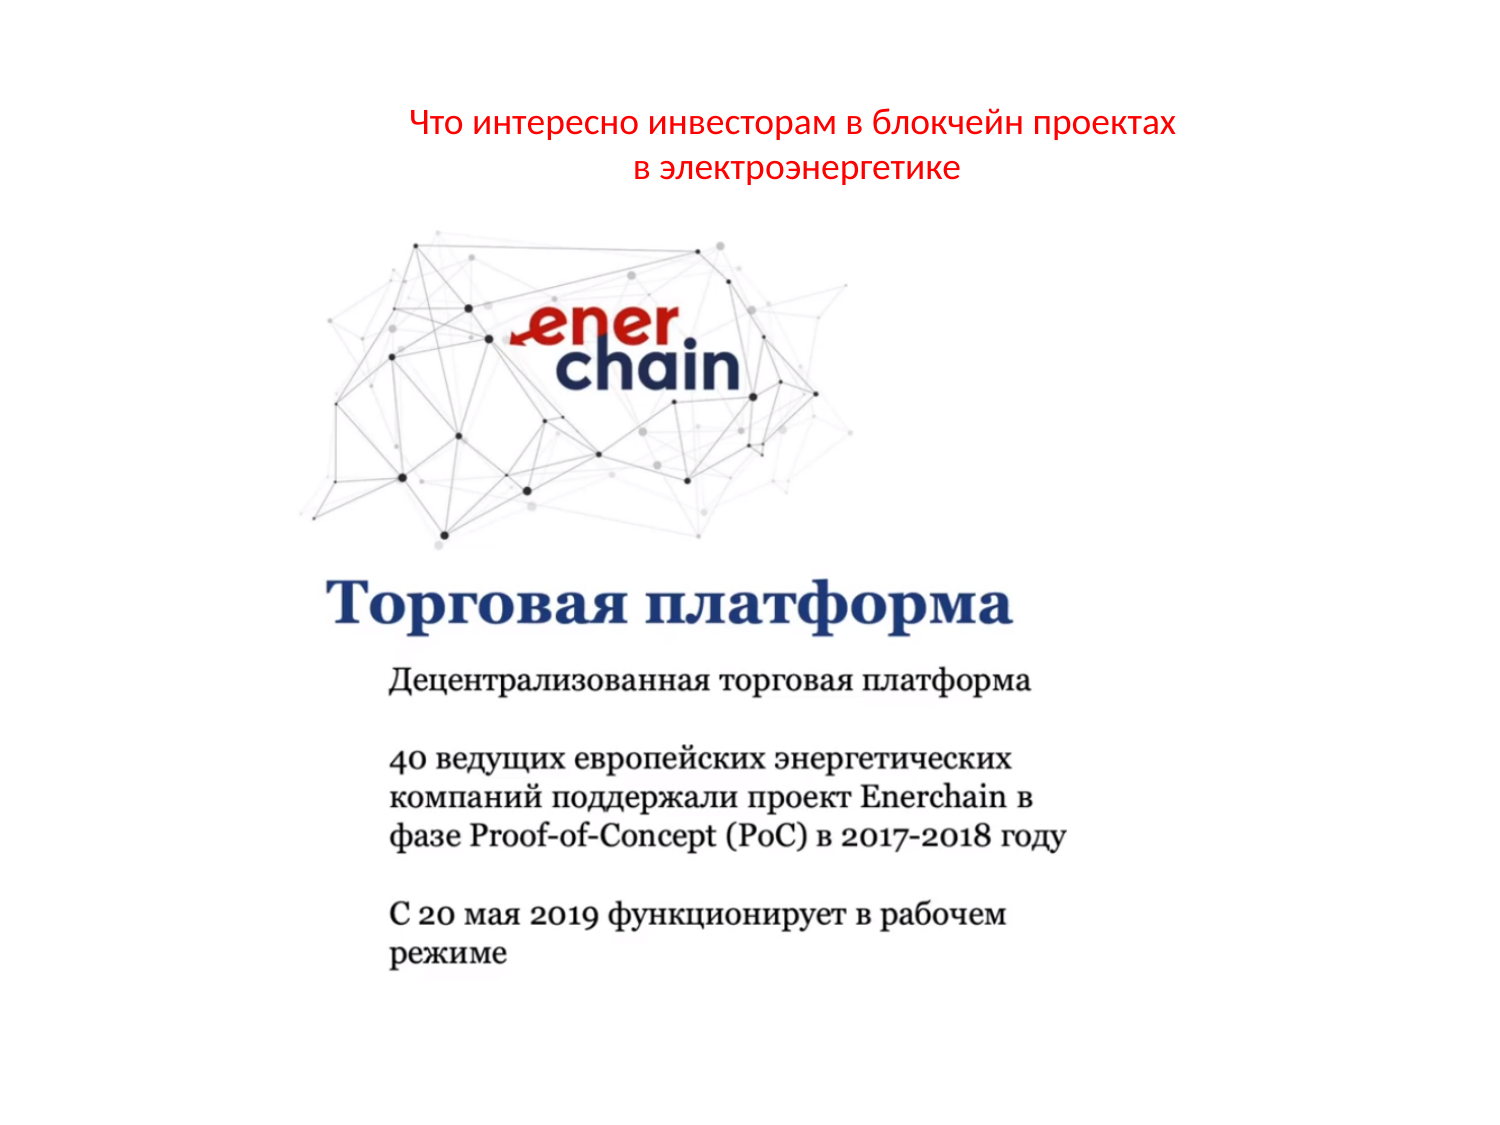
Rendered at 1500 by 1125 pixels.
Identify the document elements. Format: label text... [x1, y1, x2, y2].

picture [288, 219, 1138, 996]
text_box Что интересно инвесторам в блокчейн проектах в электроэнергетике [289, 89, 1306, 195]
